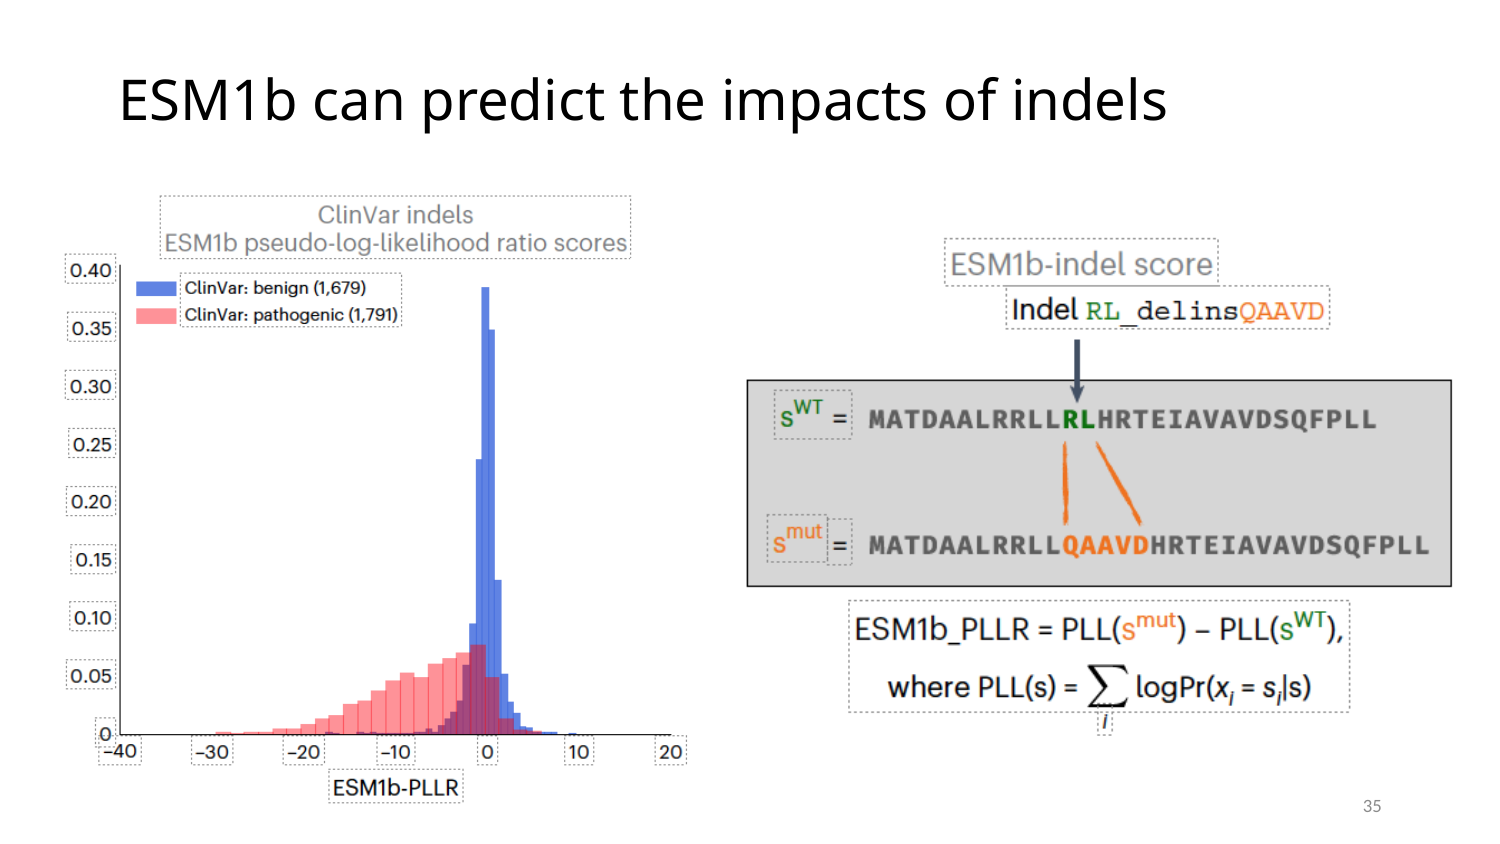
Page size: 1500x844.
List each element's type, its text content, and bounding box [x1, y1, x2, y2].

picture [714, 211, 1465, 746]
title ESM1b can predict the impacts of indels [103, 44, 1397, 160]
slide_number 35 [1059, 782, 1397, 827]
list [57, 181, 696, 809]
